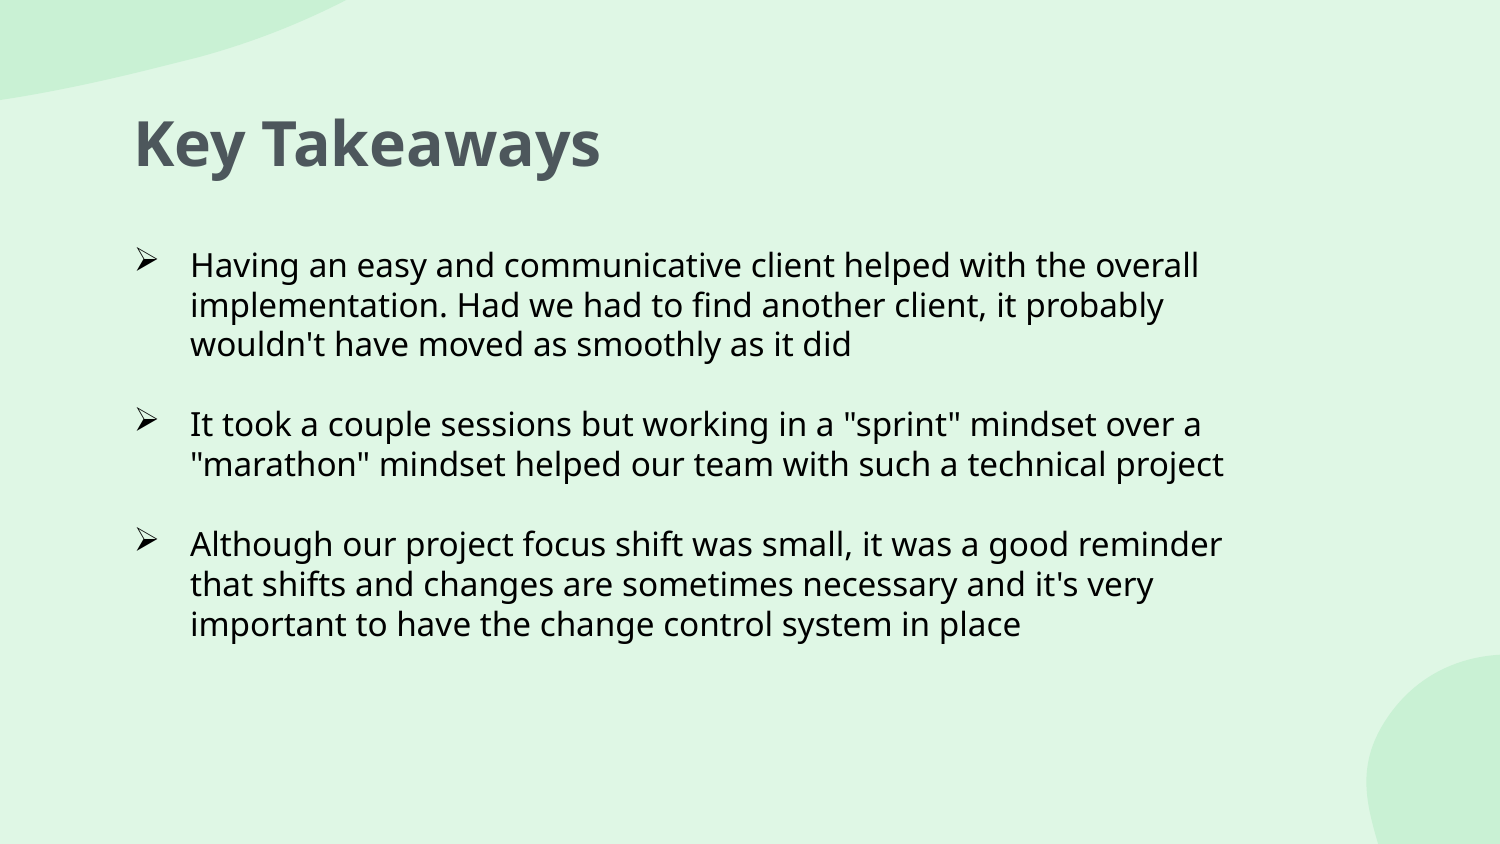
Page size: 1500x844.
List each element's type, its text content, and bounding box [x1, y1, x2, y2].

title Key Takeaways [118, 88, 1382, 183]
text_box Having an easy and communicative client helped with the overall implementation. Had we had to find another client, it probably wouldn't have moved as smoothly as it did It took a couple sessions but working in a "sprint" mindset over a "marathon" mindset helped our team with such a technical project Although our project focus shift was small, it was a good reminder that shifts and changes are sometimes necessary and it's very important to have the change control system in place [118, 236, 1279, 504]
